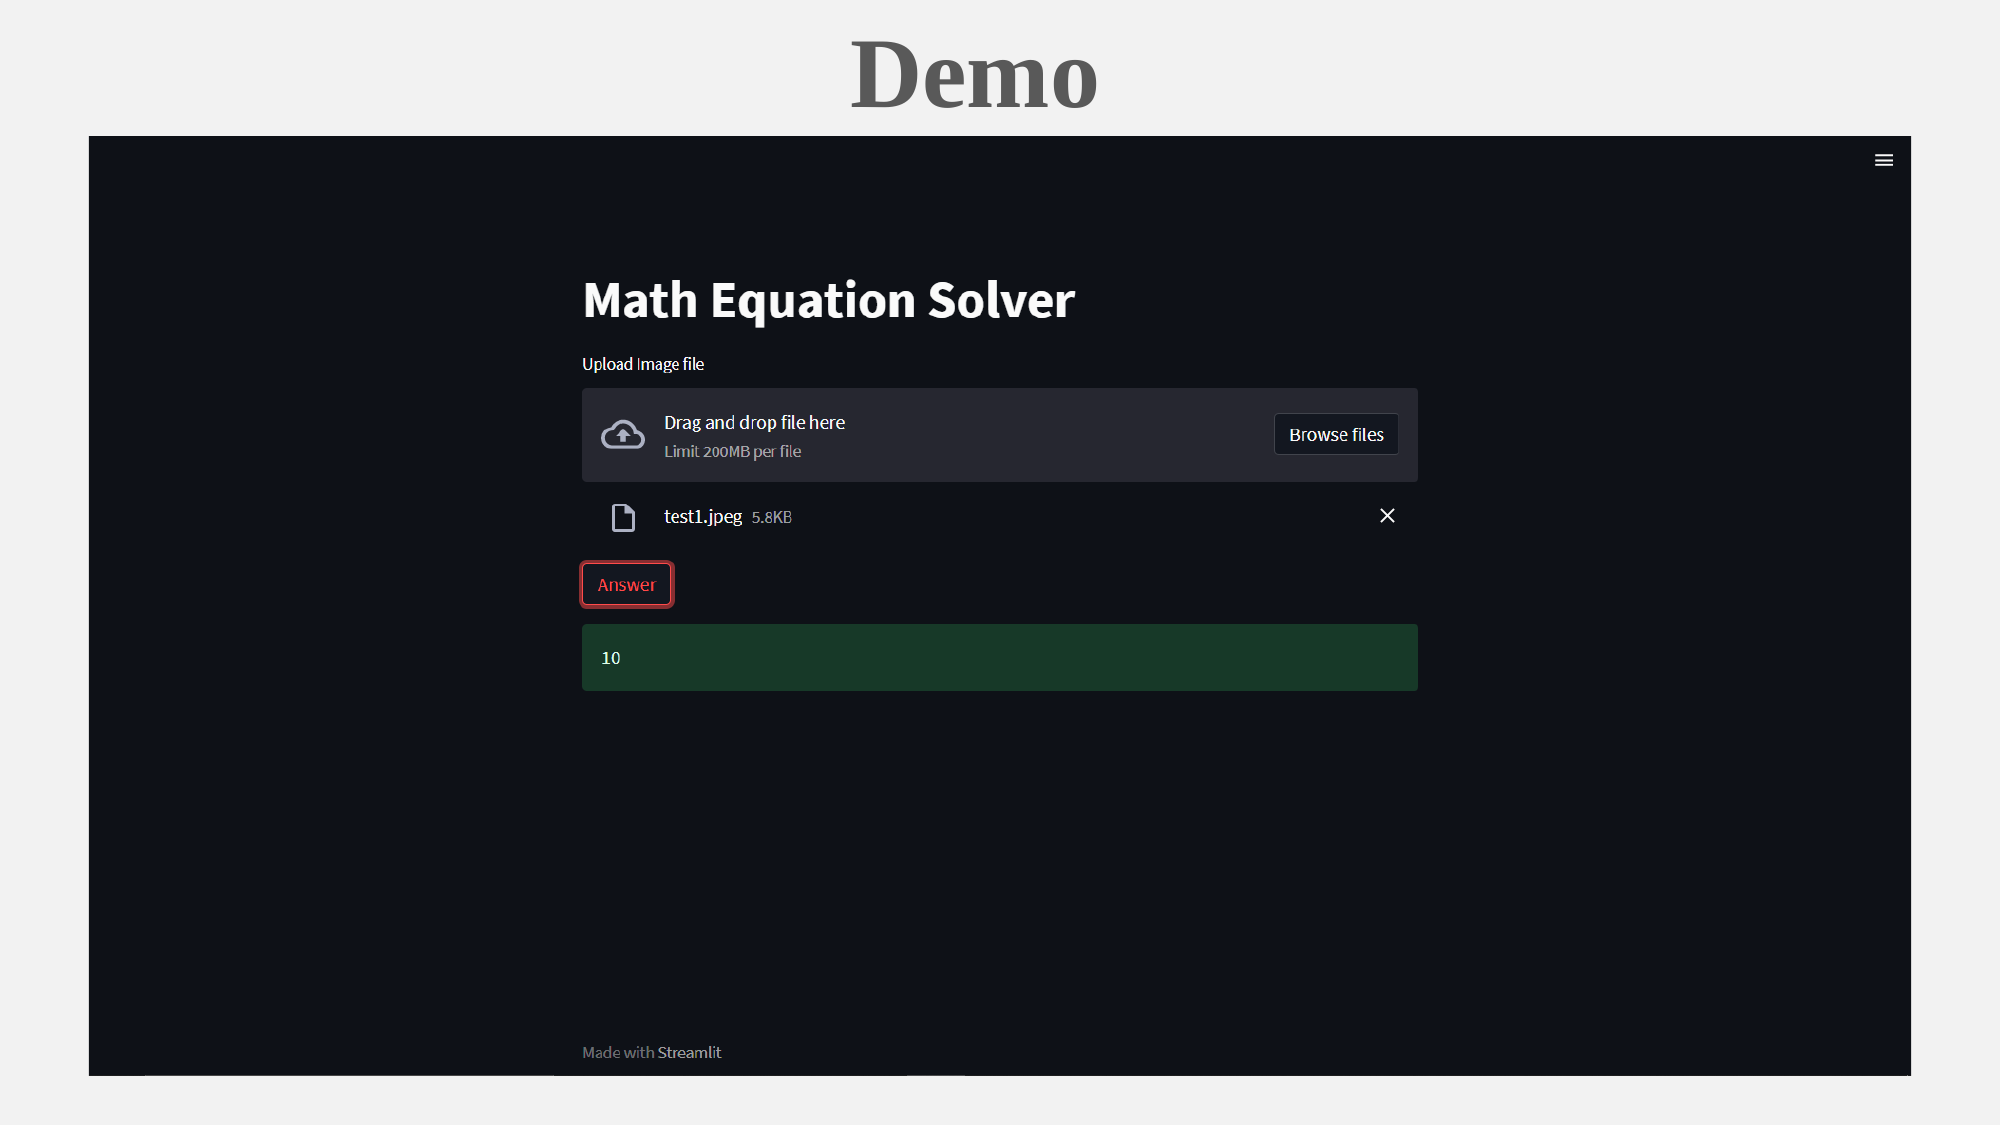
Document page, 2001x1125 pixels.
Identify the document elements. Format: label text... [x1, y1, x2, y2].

picture [88, 136, 1912, 1076]
text_box Demo [835, 0, 1165, 135]
